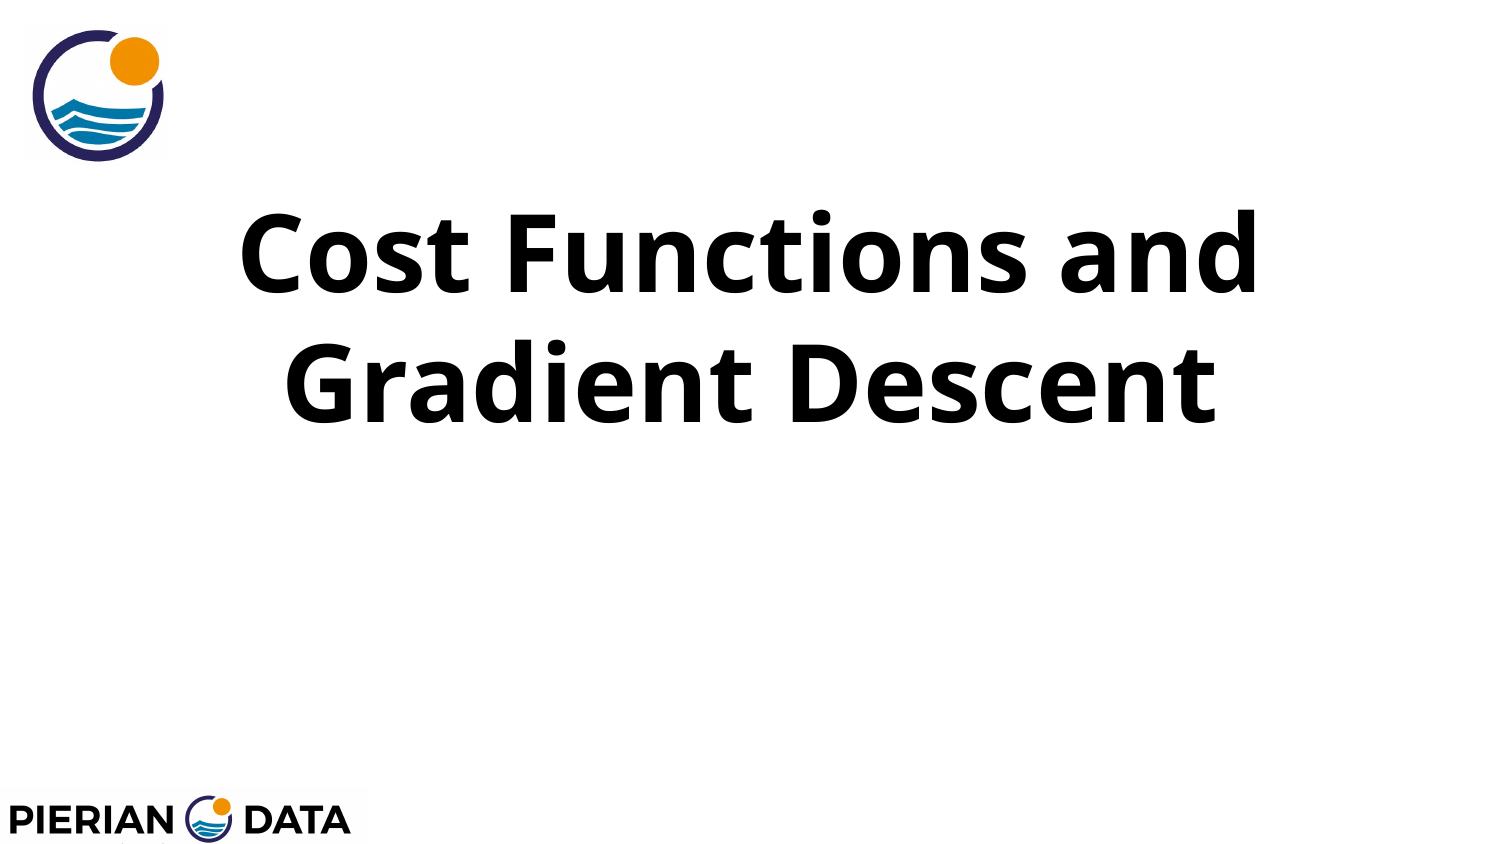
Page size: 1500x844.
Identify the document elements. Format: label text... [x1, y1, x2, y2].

title Cost Functions and Gradient Descent [51, 122, 1449, 459]
picture [24, 24, 172, 167]
picture [0, 787, 368, 844]
